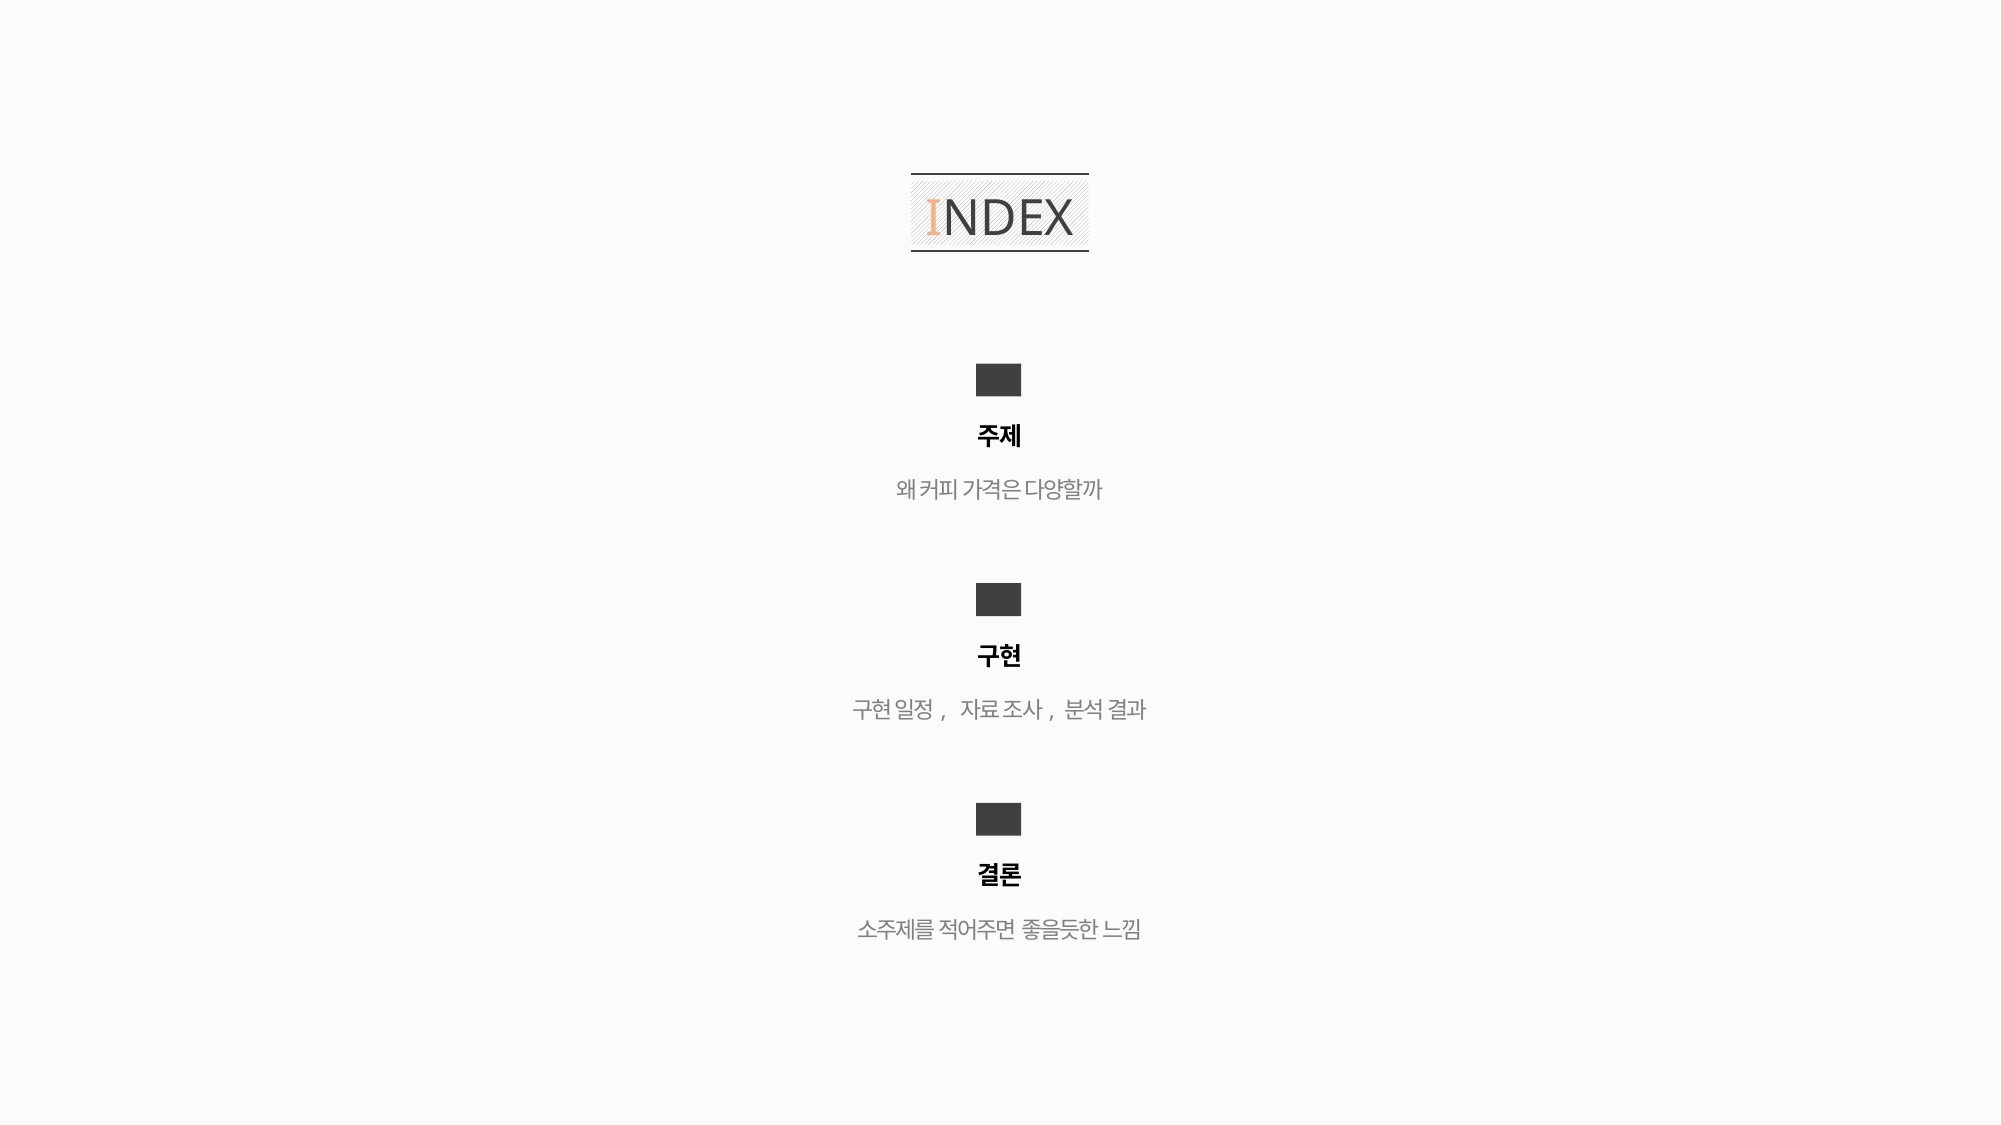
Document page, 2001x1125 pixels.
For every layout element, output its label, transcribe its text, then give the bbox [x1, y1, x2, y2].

text_box 결론 [962, 852, 1038, 898]
text_box 구현 [962, 632, 1038, 678]
text_box 구현 일정, 자료 조사, 분석 결과 [837, 688, 1163, 731]
text_box 03 [970, 795, 1030, 841]
text_box 02 [970, 575, 1030, 621]
text_box 주제 [962, 413, 1038, 458]
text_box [911, 174, 1089, 252]
text_box 01 [970, 356, 1030, 401]
text_box 왜 커피 가격은 다양할까 [881, 468, 1119, 511]
text_box 소주제를 적어주면 좋을듯한 느낌 [842, 907, 1158, 951]
